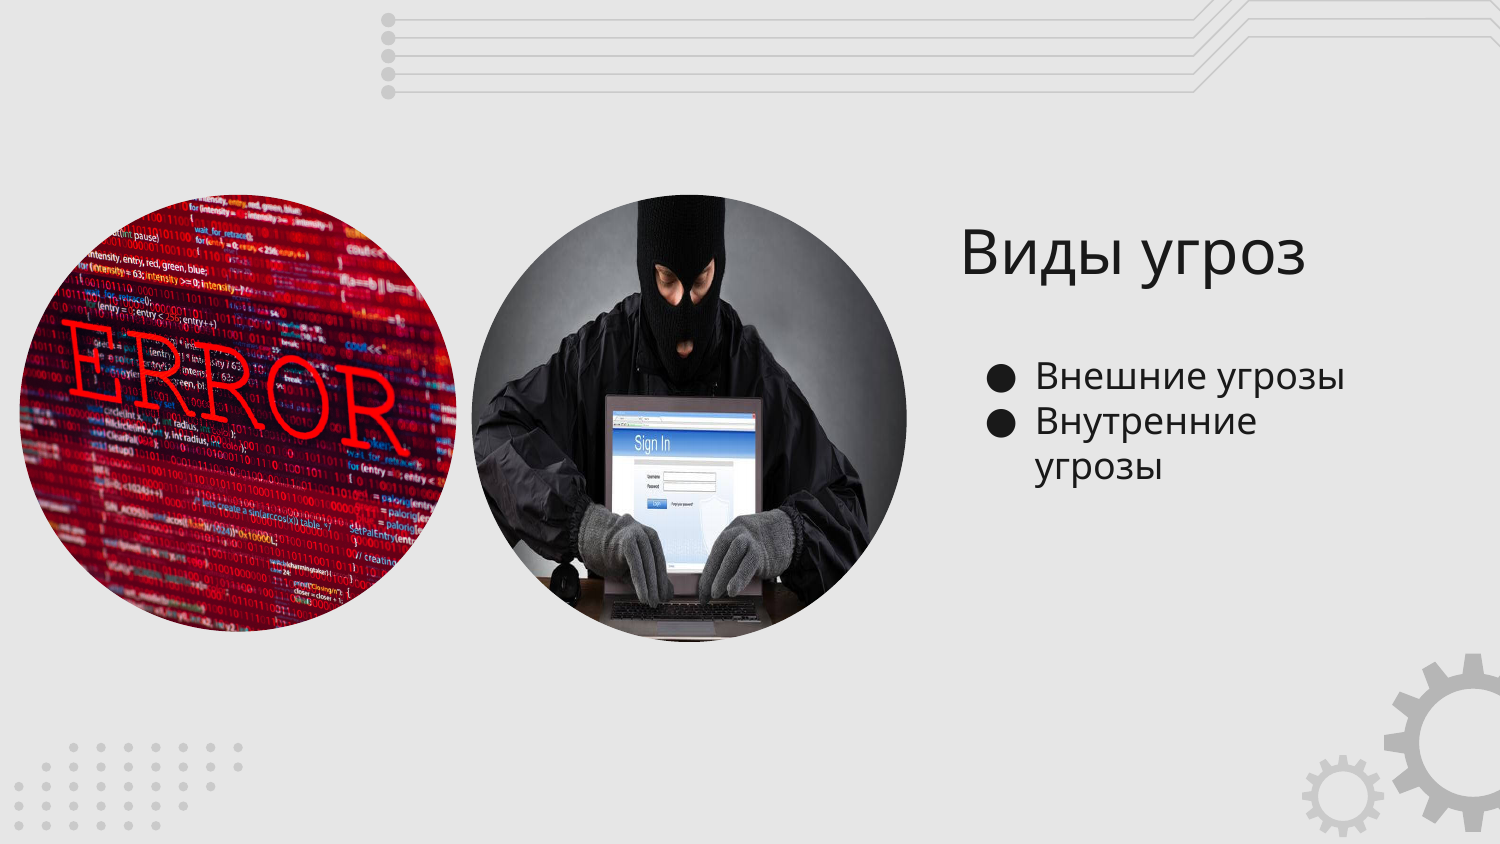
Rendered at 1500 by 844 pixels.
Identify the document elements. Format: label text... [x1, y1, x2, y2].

picture [471, 194, 907, 643]
title Виды угроз [944, 133, 1383, 302]
picture [19, 194, 457, 632]
list Внешние угрозы Внутренние угрозы [944, 336, 1383, 689]
